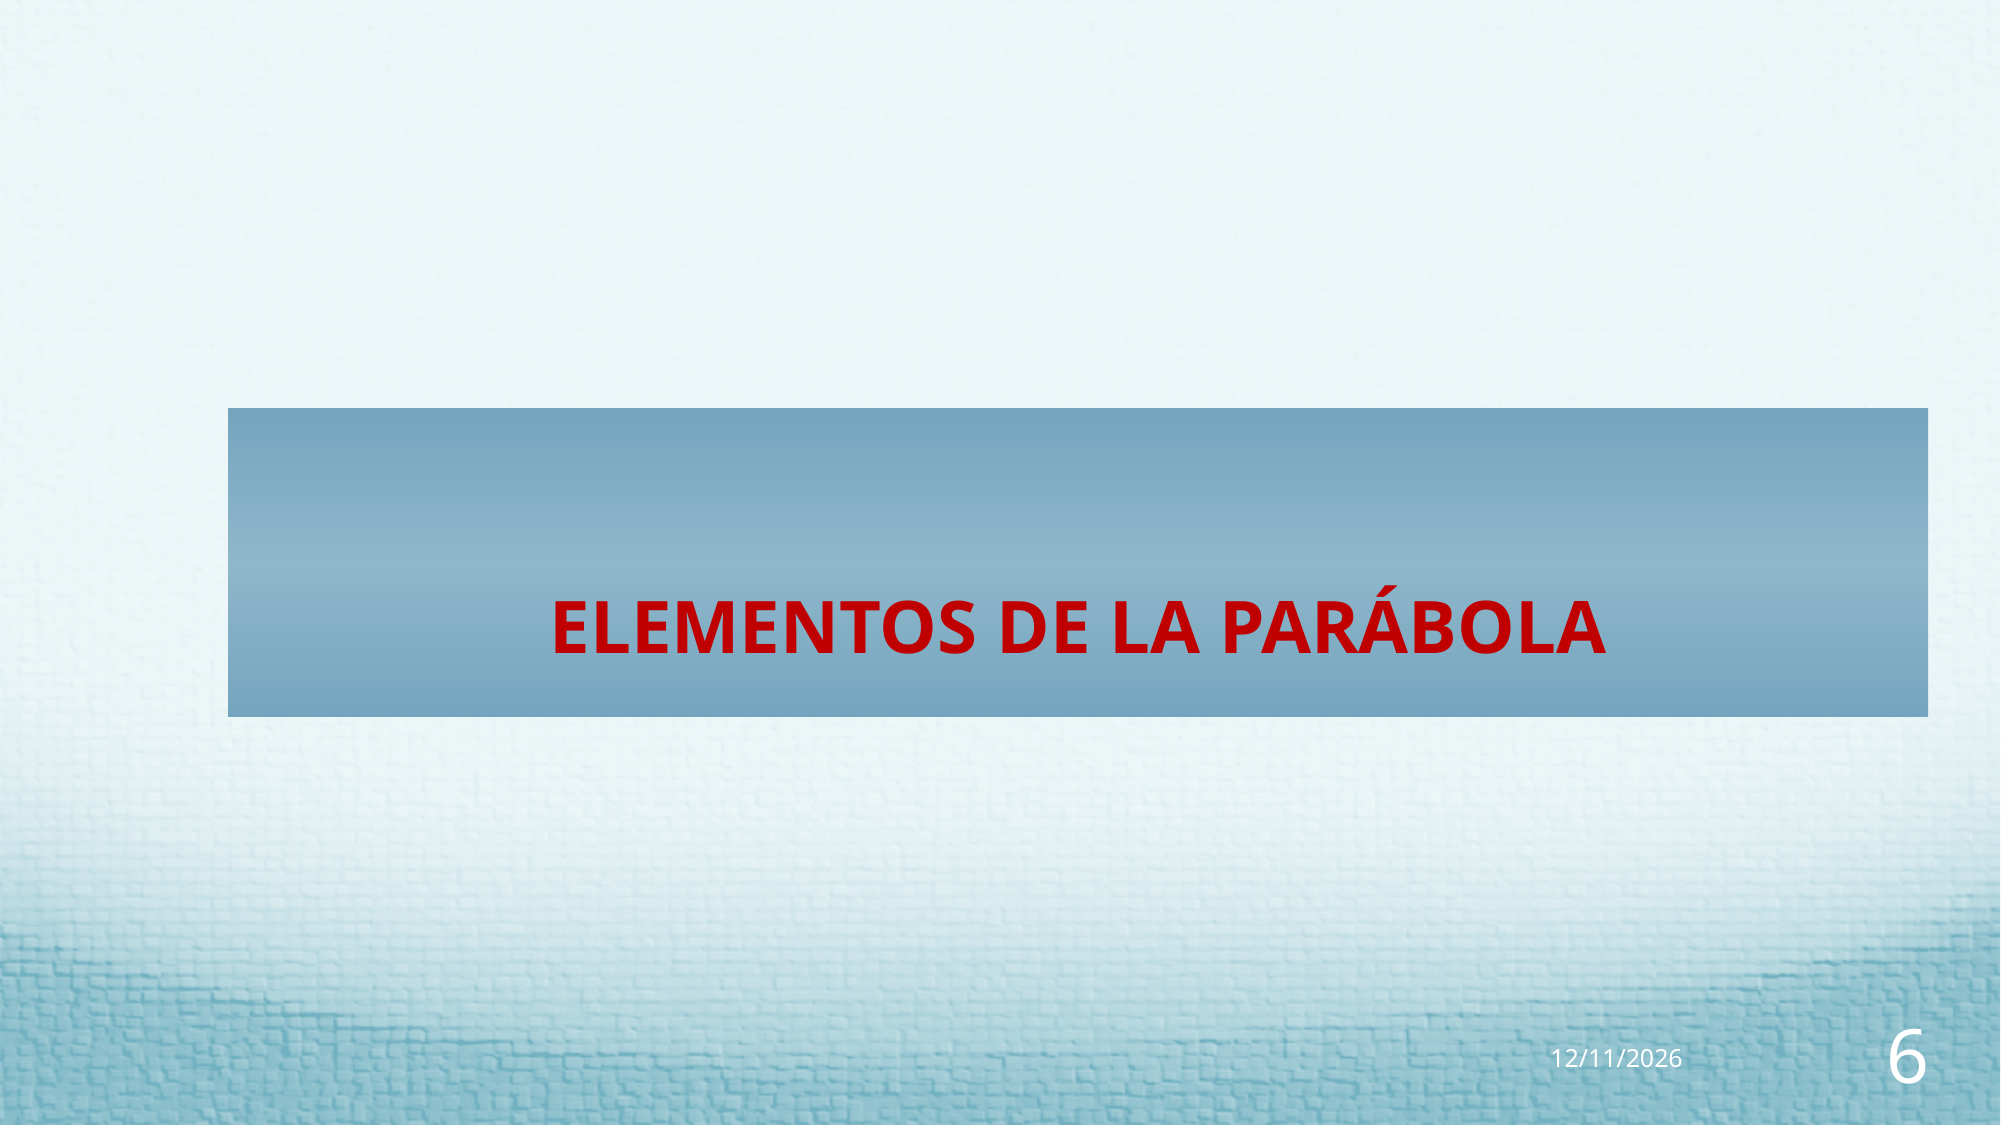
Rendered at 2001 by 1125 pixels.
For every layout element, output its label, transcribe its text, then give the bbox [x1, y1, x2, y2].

title ELEMENTOS DE LA PARÁBOLA [228, 408, 1929, 717]
slide_number 6 [1727, 1029, 1945, 1090]
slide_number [1231, 1029, 1698, 1090]
